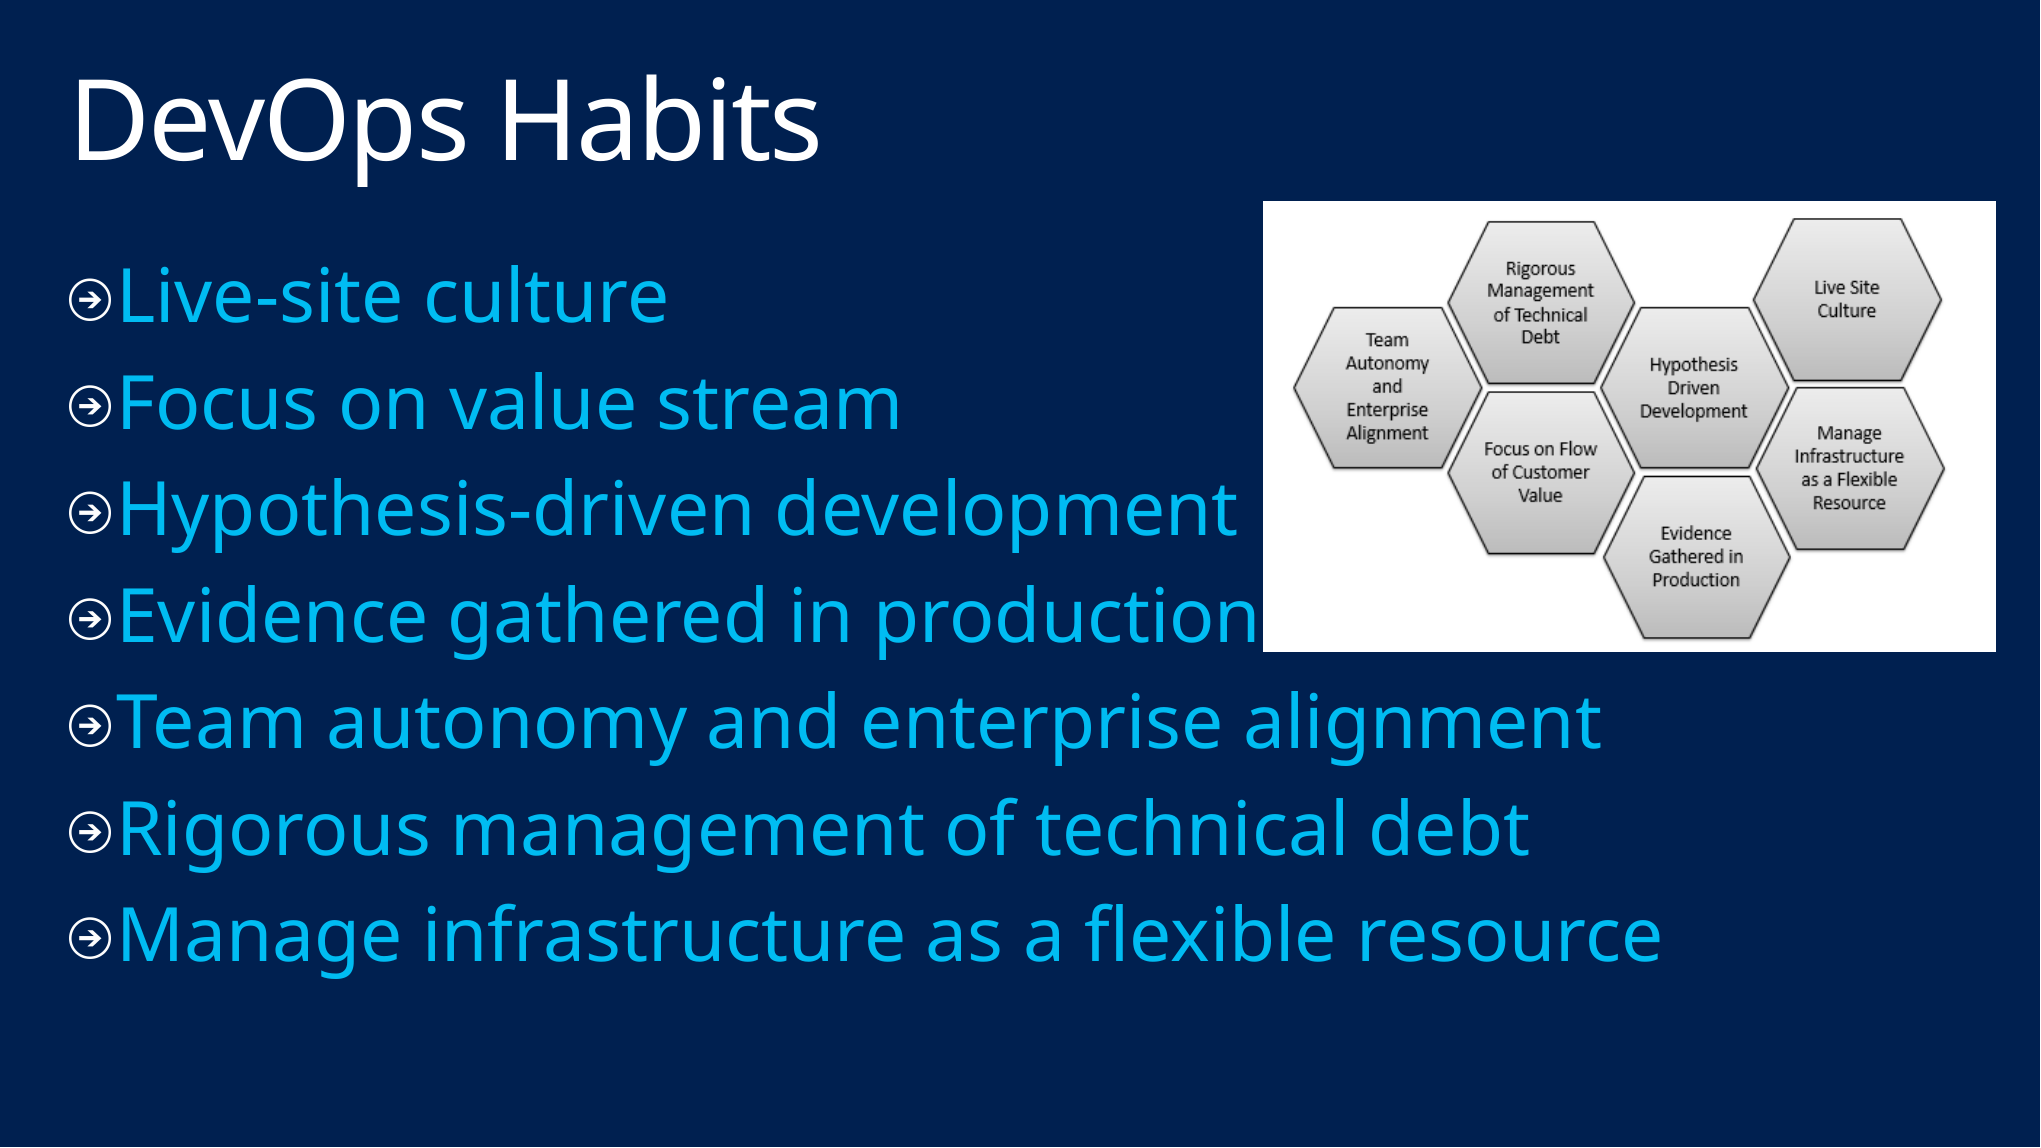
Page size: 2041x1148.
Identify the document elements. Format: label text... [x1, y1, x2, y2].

picture [69, 800, 122, 853]
list Live-site culture Focus on value stream Hypothesis-driven development Evidence gathered in production Team autonomy and enterprise alignment Rigorous management of technical debt Manage infrastructure as a flexible resource [45, 242, 2025, 998]
picture [69, 906, 122, 959]
picture [69, 587, 122, 640]
title DevOps Habits [45, 48, 1996, 199]
picture [69, 374, 122, 427]
picture [1263, 200, 1996, 652]
picture [69, 267, 122, 321]
picture [69, 480, 122, 534]
picture [69, 693, 122, 747]
